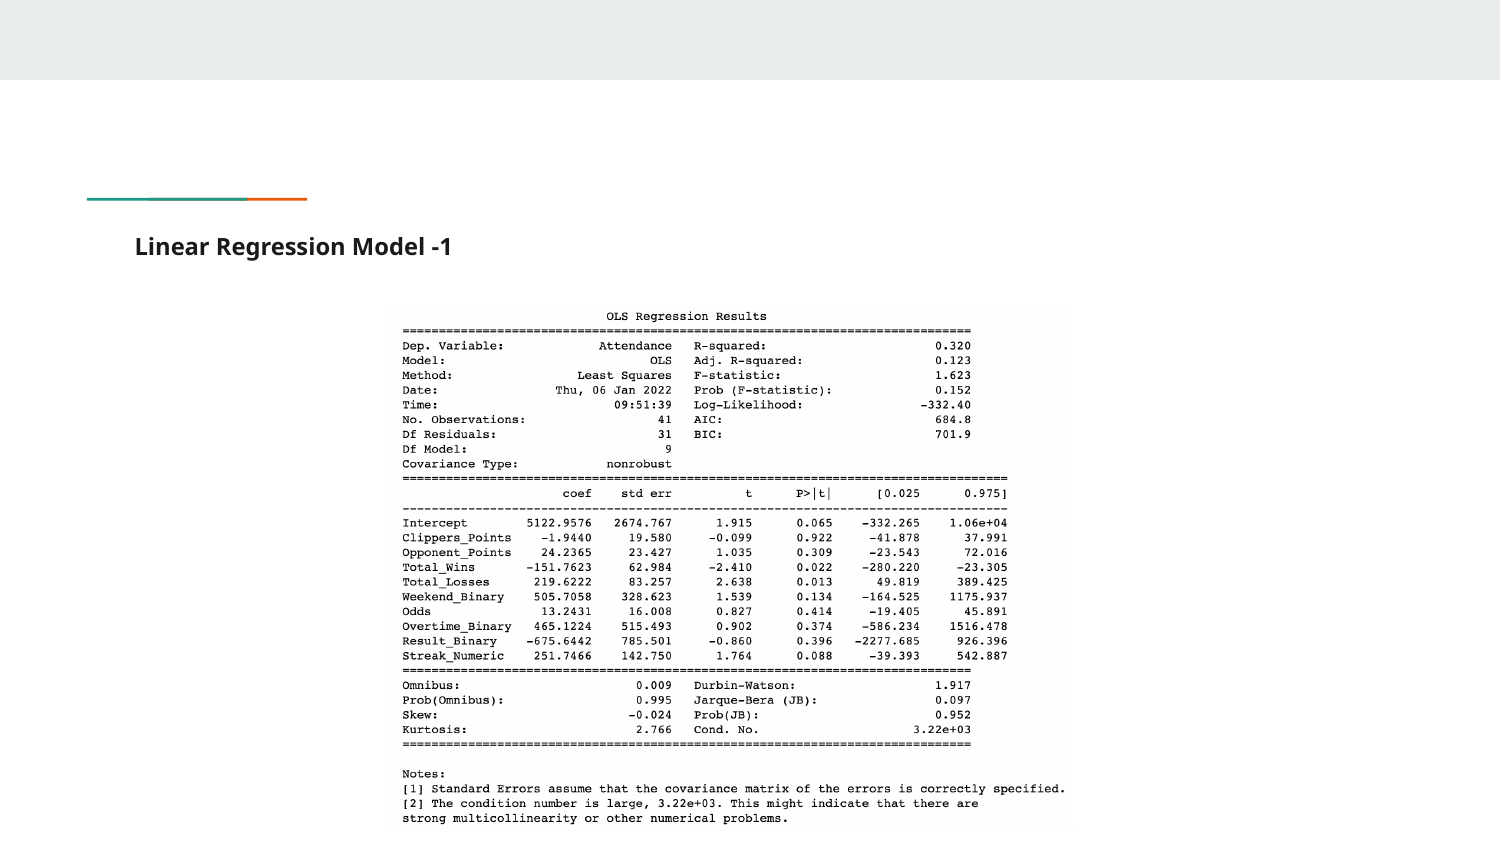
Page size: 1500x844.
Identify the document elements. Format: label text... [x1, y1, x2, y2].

picture [387, 303, 1073, 832]
title Linear Regression Model -1 [119, 216, 1381, 305]
